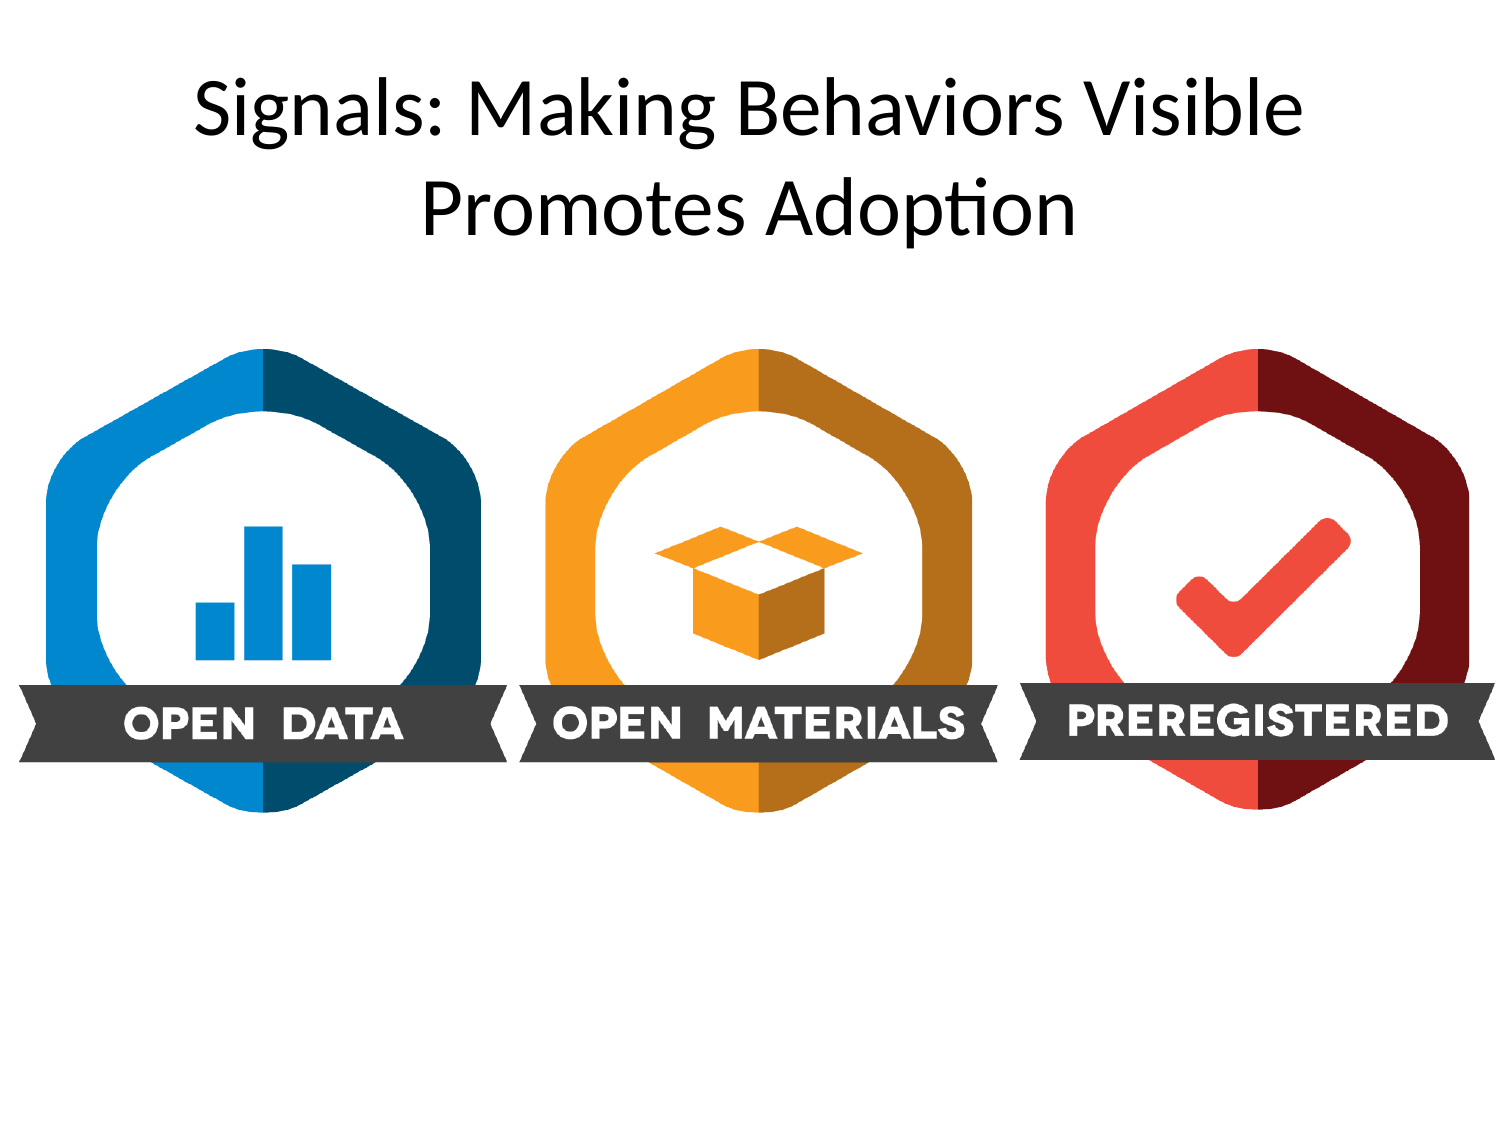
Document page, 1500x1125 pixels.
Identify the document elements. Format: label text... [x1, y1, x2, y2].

text_box Signals: Making Behaviors Visible Promotes Adoption [74, 45, 1425, 233]
picture [1019, 349, 1495, 810]
picture [19, 349, 508, 813]
picture [519, 349, 999, 813]
